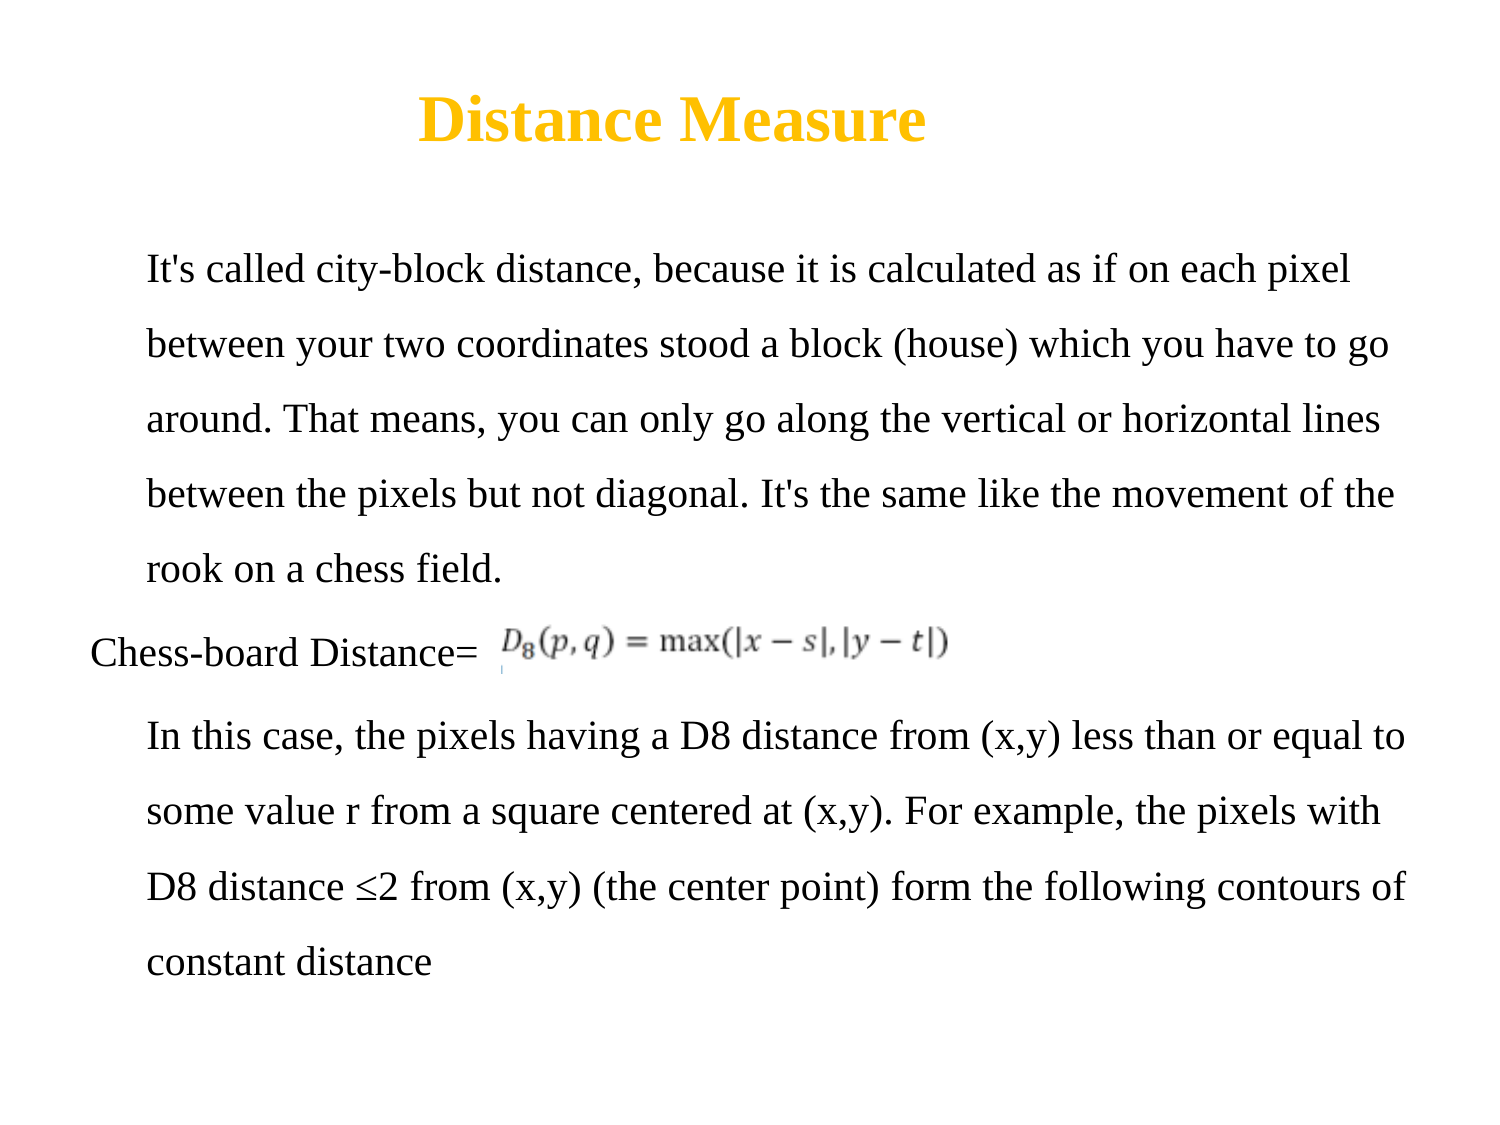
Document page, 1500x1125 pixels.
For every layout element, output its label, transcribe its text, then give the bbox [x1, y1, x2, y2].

list It's called city-block distance, because it is calculated as if on each pixel between your two coordinates stood a block (house) which you have to go around. That means, you can only go along the vertical or horizontal lines between the pixels but not diagonal. It's the same like the movement of the rook on a chess field. Chess-board Distance= In this case, the pixels having a D8 distance from (x,y) less than or equal to some value r from a square centered at (x,y). For example, the pixels with D8 distance ≤2 from (x,y) (the center point) form the following contours of constant distance [75, 208, 1425, 1005]
text_box Distance Measure [403, 27, 943, 162]
picture [501, 621, 969, 675]
